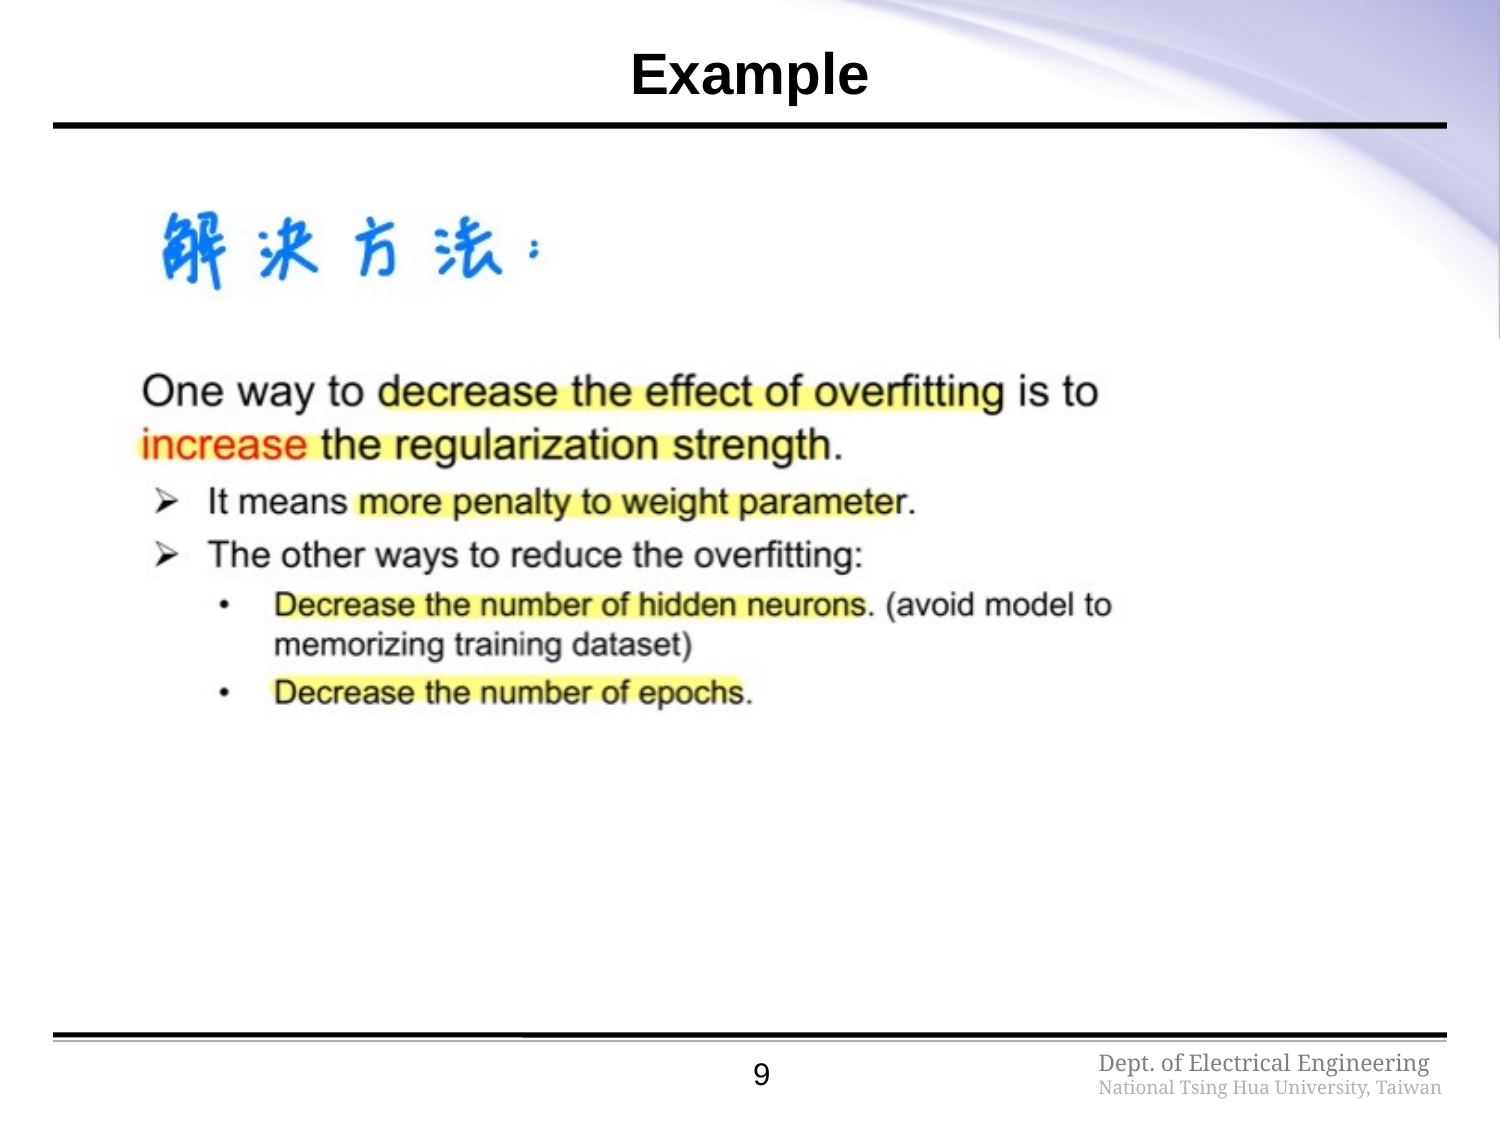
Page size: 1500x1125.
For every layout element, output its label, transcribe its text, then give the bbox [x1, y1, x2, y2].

picture [768, 0, 1500, 350]
title Example [64, 35, 1436, 108]
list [100, 148, 1146, 752]
slide_number 9 [643, 1046, 881, 1095]
